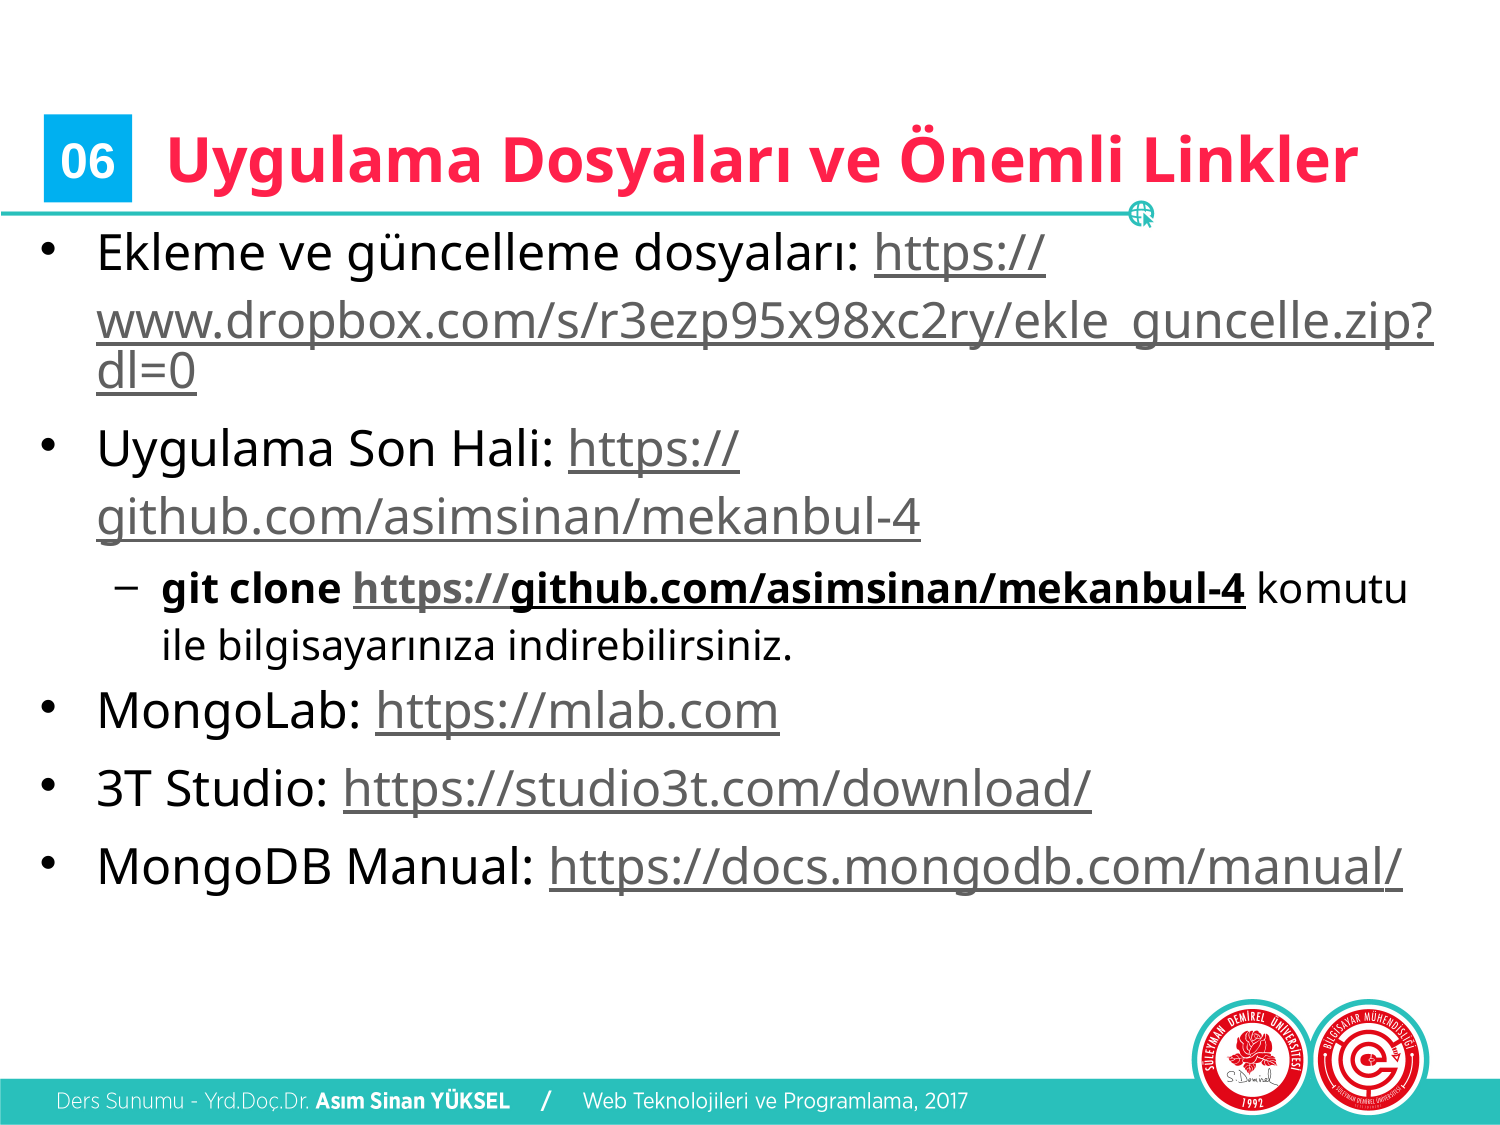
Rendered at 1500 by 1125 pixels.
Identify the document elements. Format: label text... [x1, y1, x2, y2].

text_box 06 [43, 114, 133, 203]
list Ekleme ve güncelleme dosyaları: https://www.dropbox.com/s/r3ezp95x98xc2ry/ekle_guncelle.zip?dl=0 Uygulama Son Hali: https://github.com/asimsinan/mekanbul-4 git clone https://github.com/asimsinan/mekanbul-4 komutu ile bilgisayarınıza indirebilirsiniz. MongoLab: https://mlab.com 3T Studio: https://studio3t.com/download/ MongoDB Manual: https://docs.mongodb.com/manual/ [24, 212, 1475, 1075]
title Uygulama Dosyaları ve Önemli Linkler [150, 35, 1388, 203]
picture [0, 0, 1500, 1125]
